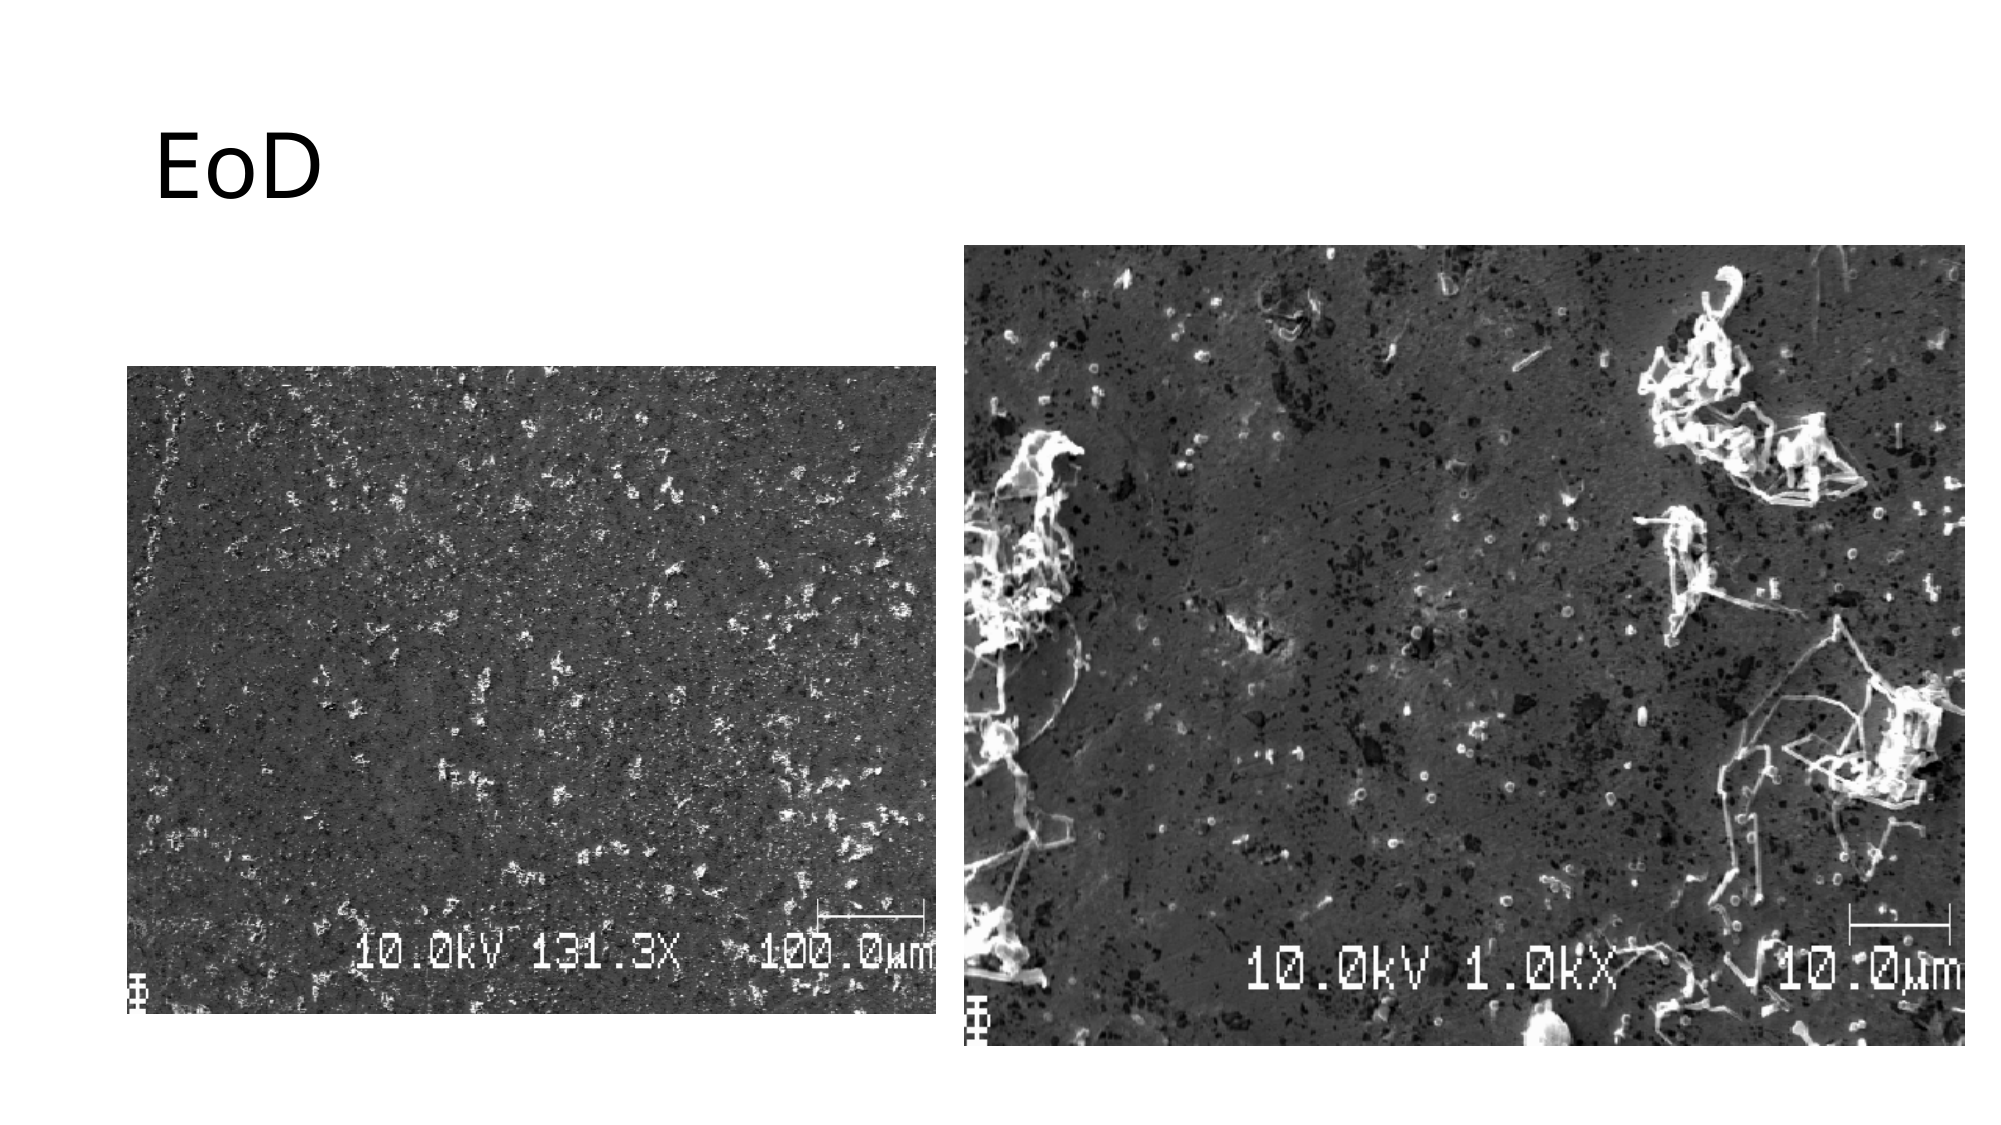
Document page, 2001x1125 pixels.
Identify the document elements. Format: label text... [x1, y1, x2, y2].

title EoD [137, 59, 1863, 278]
picture [964, 245, 1965, 1046]
picture [127, 366, 936, 1014]
